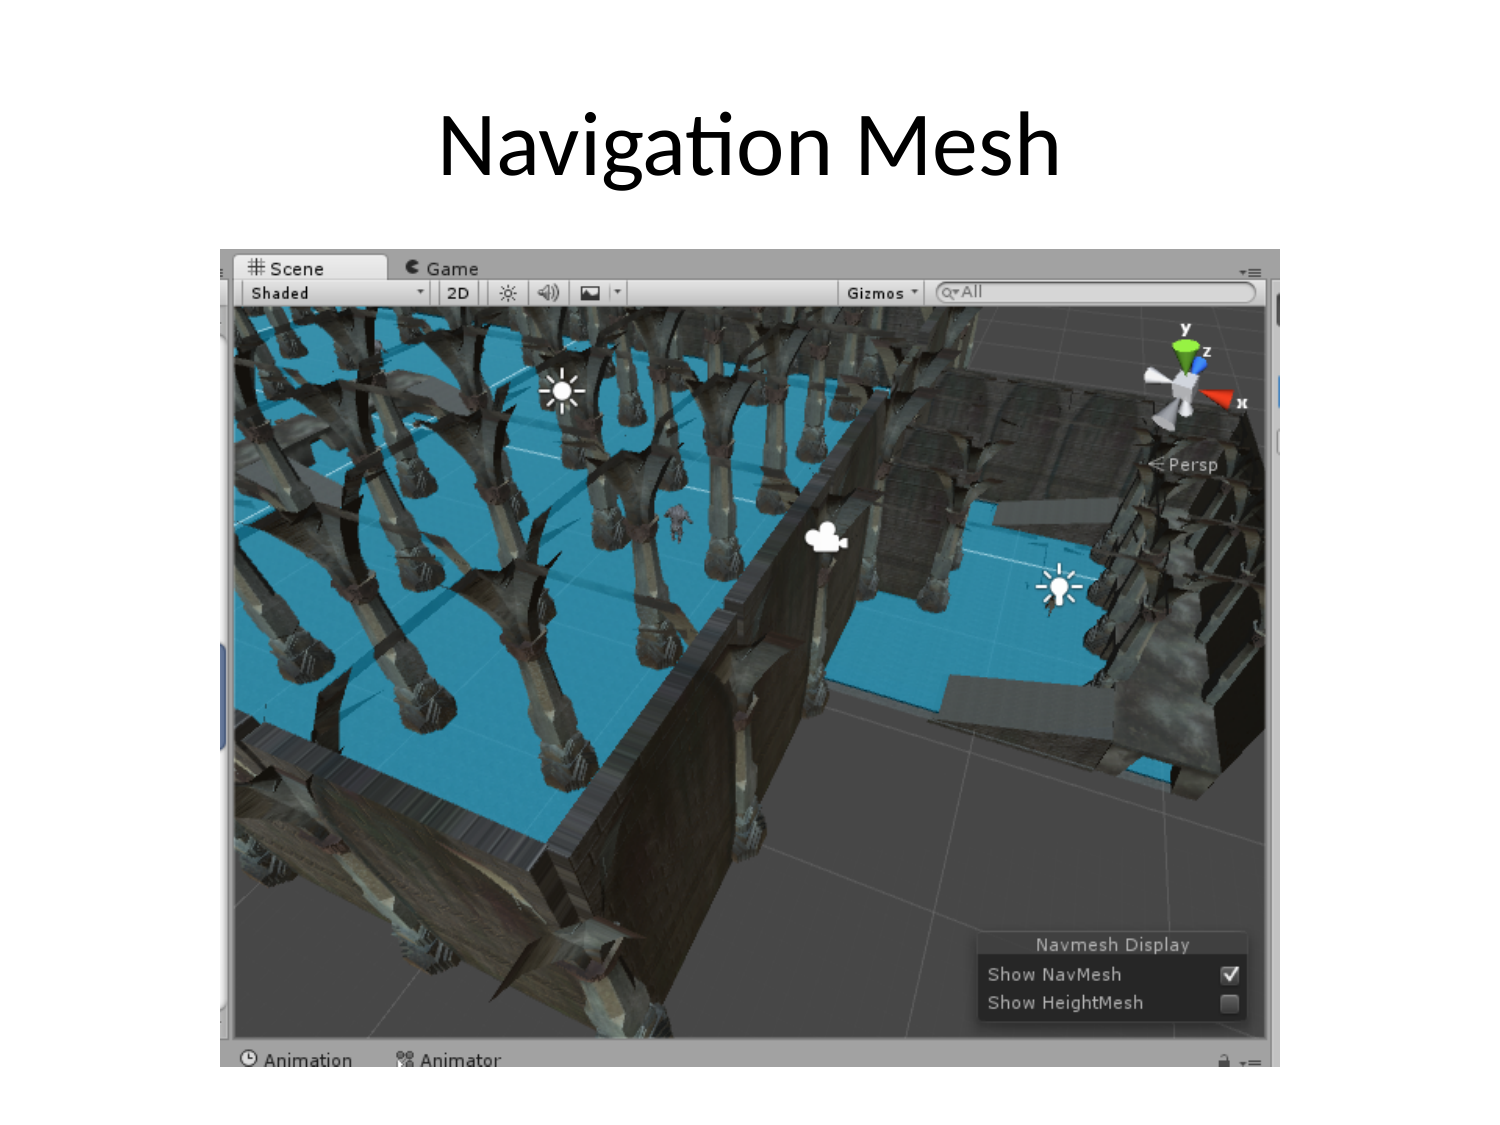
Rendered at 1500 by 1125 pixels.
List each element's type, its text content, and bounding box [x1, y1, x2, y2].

title Navigation Mesh [75, 45, 1425, 233]
picture [220, 248, 1280, 1067]
